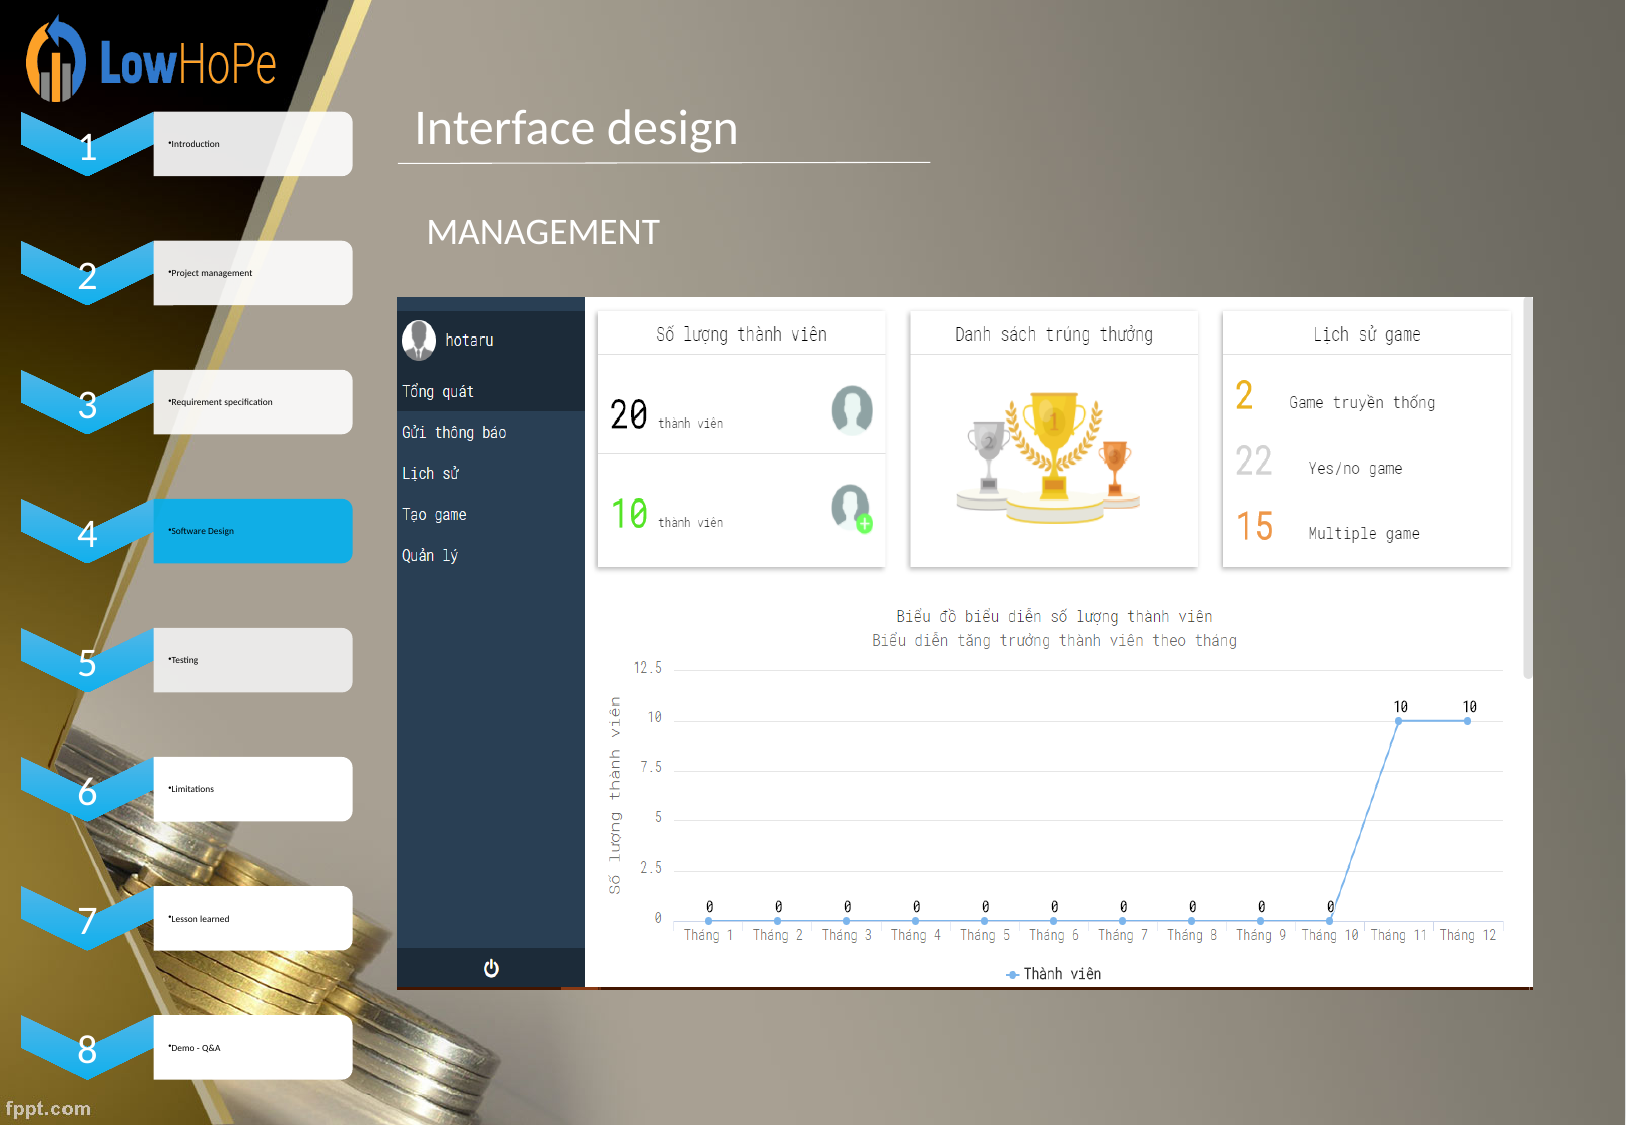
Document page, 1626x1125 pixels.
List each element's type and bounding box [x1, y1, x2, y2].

picture [0, 0, 1625, 1125]
text_box [20, 111, 353, 1080]
